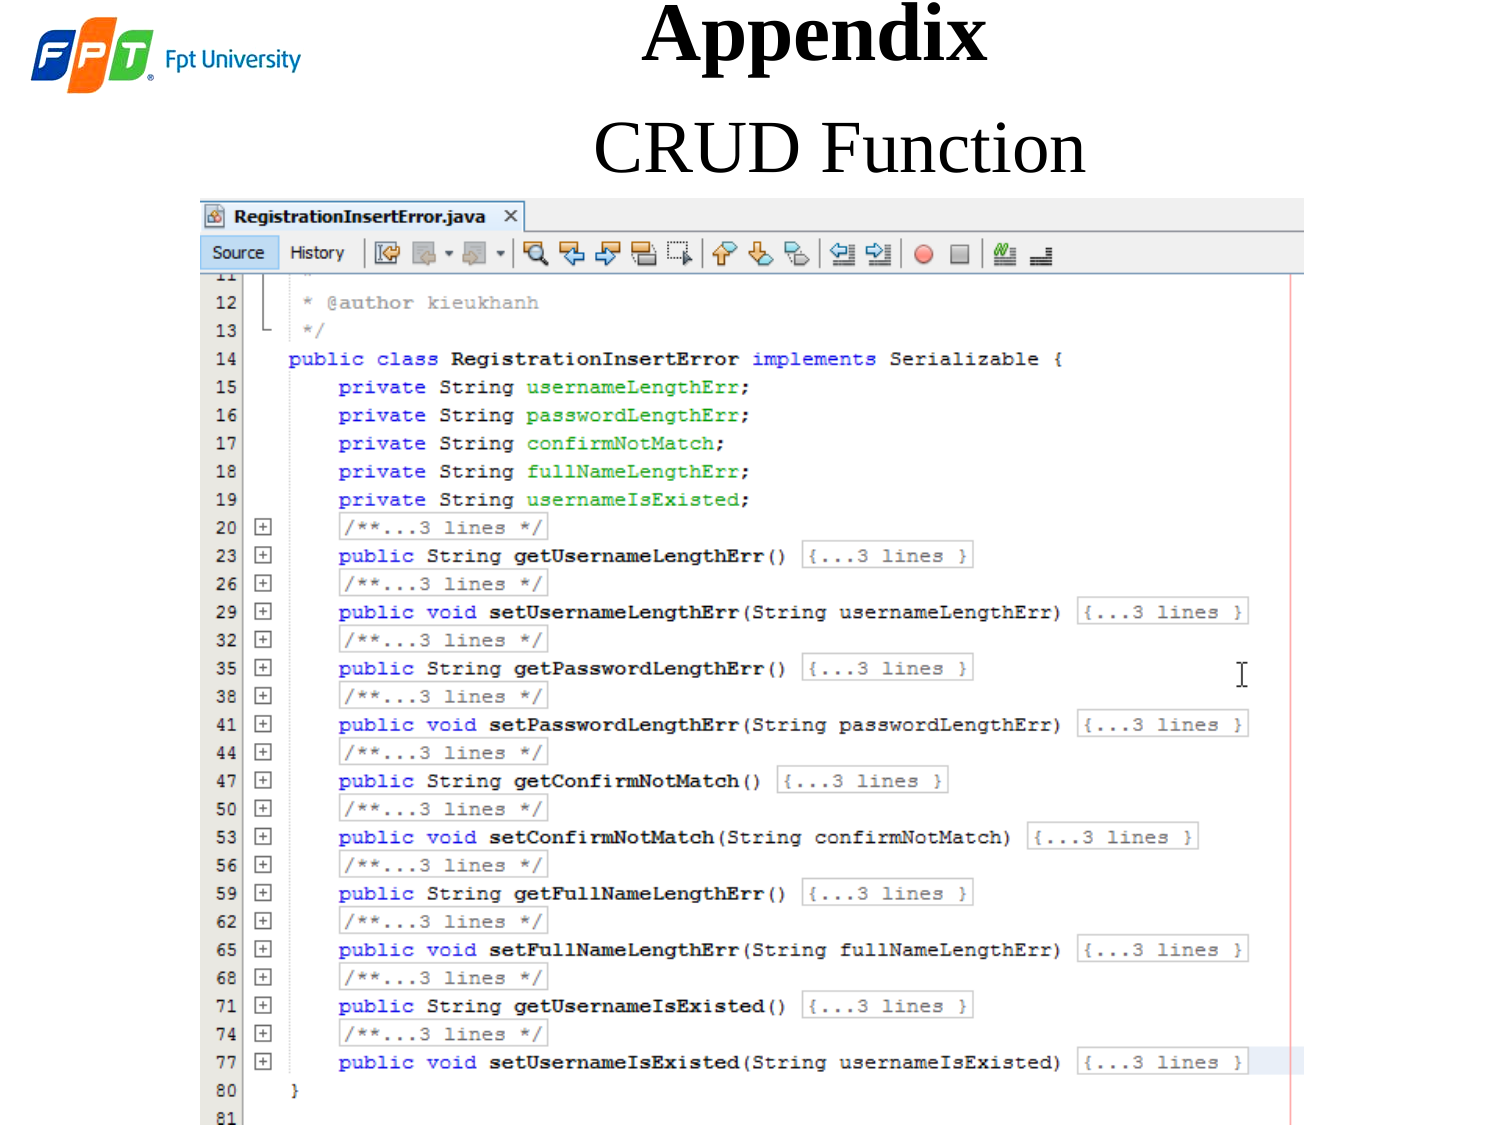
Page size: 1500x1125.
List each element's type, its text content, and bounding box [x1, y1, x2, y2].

picture [200, 198, 1304, 1125]
title Appendix CRUD Function [150, 7, 1500, 187]
picture [0, 0, 325, 122]
